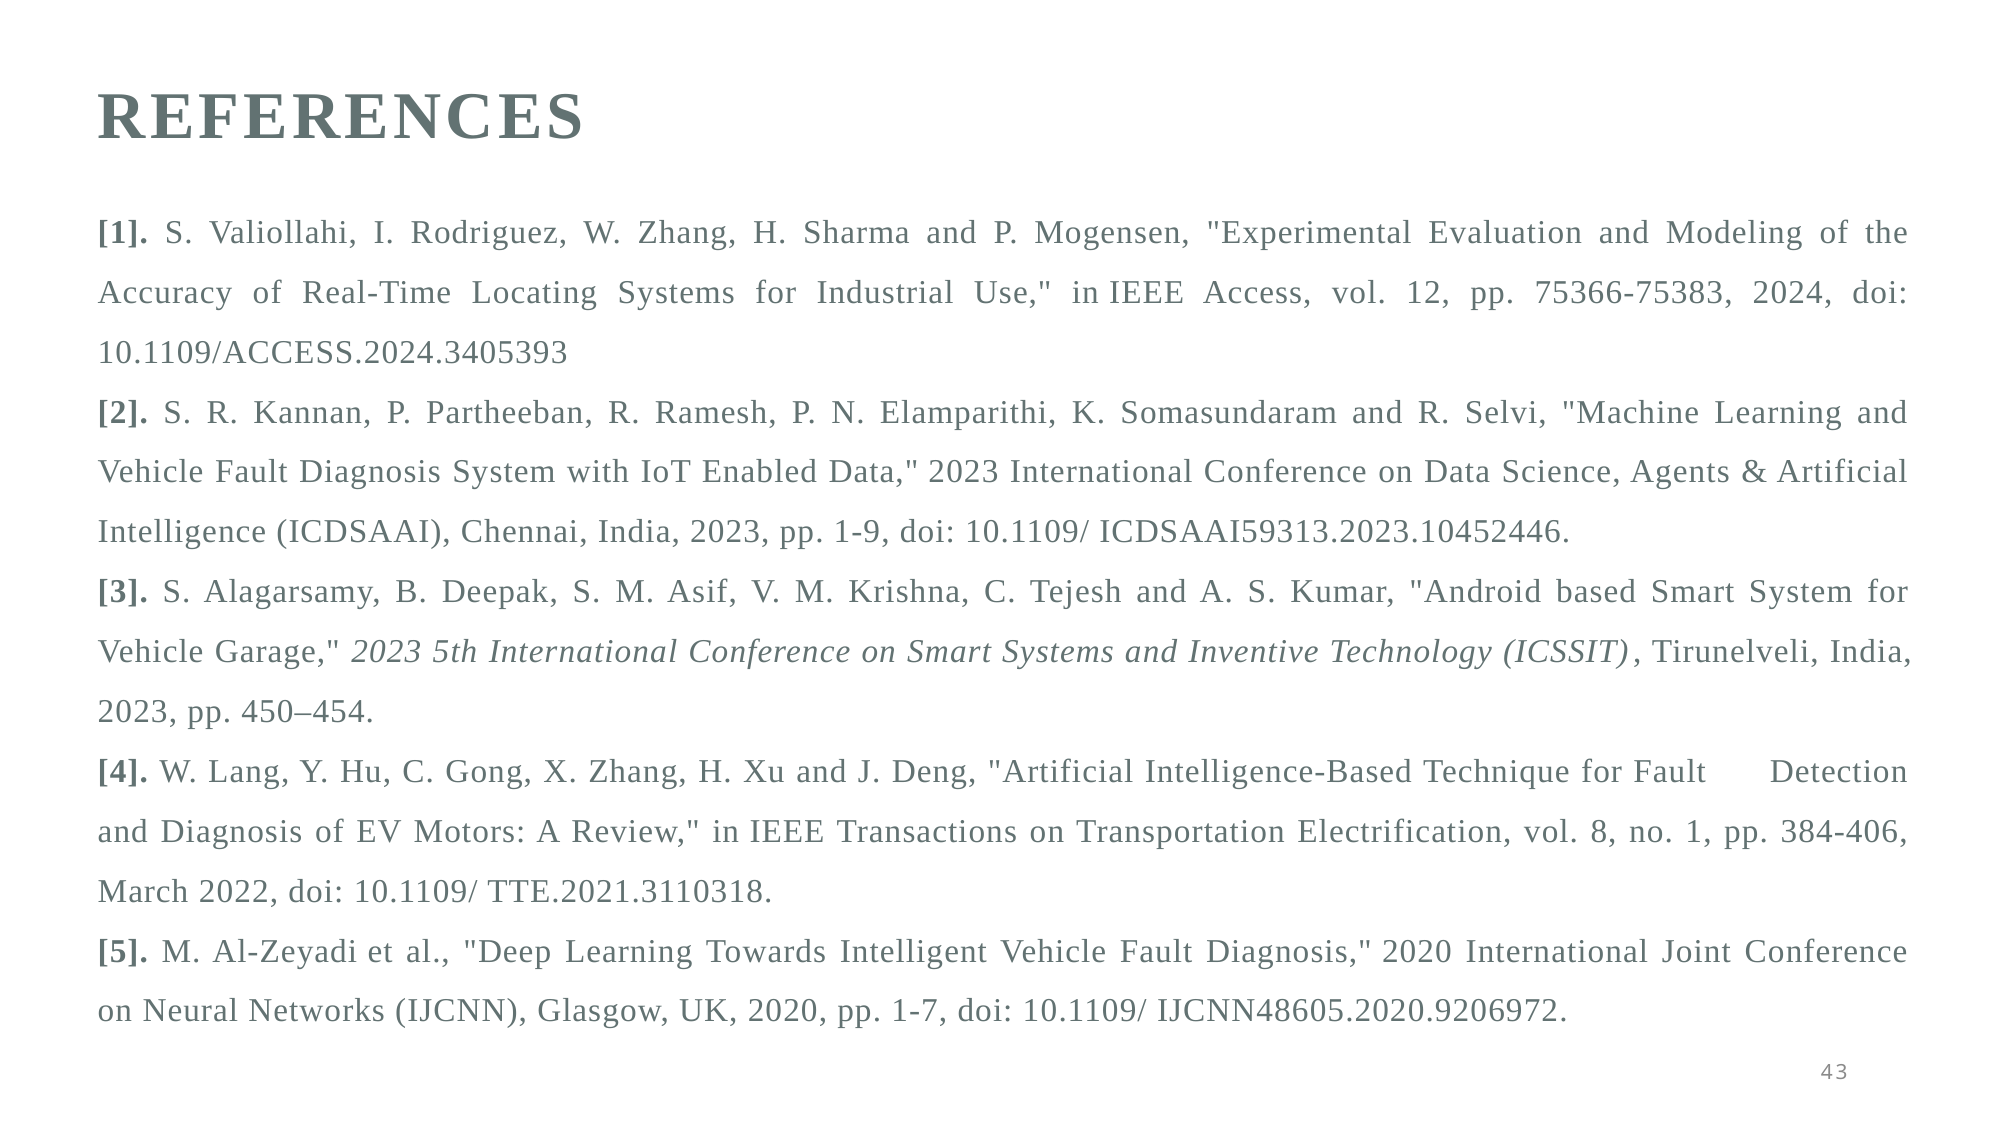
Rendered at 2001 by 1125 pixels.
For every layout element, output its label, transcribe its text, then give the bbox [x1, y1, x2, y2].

title References [82, 60, 853, 161]
slide_number 43 [1412, 1042, 1863, 1103]
list [1]. S. Valiollahi, I. Rodriguez, W. Zhang, H. Sharma and P. Mogensen, "Experimental Evaluation and Modeling of the Accuracy of Real-Time Locating Systems for Industrial Use," in IEEE Access, vol. 12, pp. 75366-75383, 2024, doi: 10.1109/ACCESS.2024.3405393 [2]. S. R. Kannan, P. Partheeban, R. Ramesh, P. N. Elamparithi, K. Somasundaram and R. Selvi, "Machine Learning and Vehicle Fault Diagnosis System with IoT Enabled Data," 2023 International Conference on Data Science, Agents & Artificial Intelligence (ICDSAAI), Chennai, India, 2023, pp. 1-9, doi: 10.1109/ ICDSAAI59313.2023.10452446. [3]. S. Alagarsamy, B. Deepak, S. M. Asif, V. M. Krishna, C. Tejesh and A. S. Kumar, "Android based Smart System for Vehicle Garage," 2023 5th International Conference on Smart Systems and Inventive Technology (ICSSIT), Tirunelveli, India, 2023, pp. 450–454. [4]. W. Lang, Y. Hu, C. Gong, X. Zhang, H. Xu and J. Deng, "Artificial Intelligence-Based Technique for Fault Detection and Diagnosis of EV Motors: A Review," in IEEE Transactions on Transportation Electrification, vol. 8, no. 1, pp. 384-406, March 2022, doi: 10.1109/ TTE.2021.3110318. [5]. M. Al-Zeyadi et al., "Deep Learning Towards Intelligent Vehicle Fault Diagnosis," 2020 International Joint Conference on Neural Networks (IJCNN), Glasgow, UK, 2020, pp. 1-7, doi: 10.1109/ IJCNN48605.2020.9206972. [82, 182, 1929, 1075]
